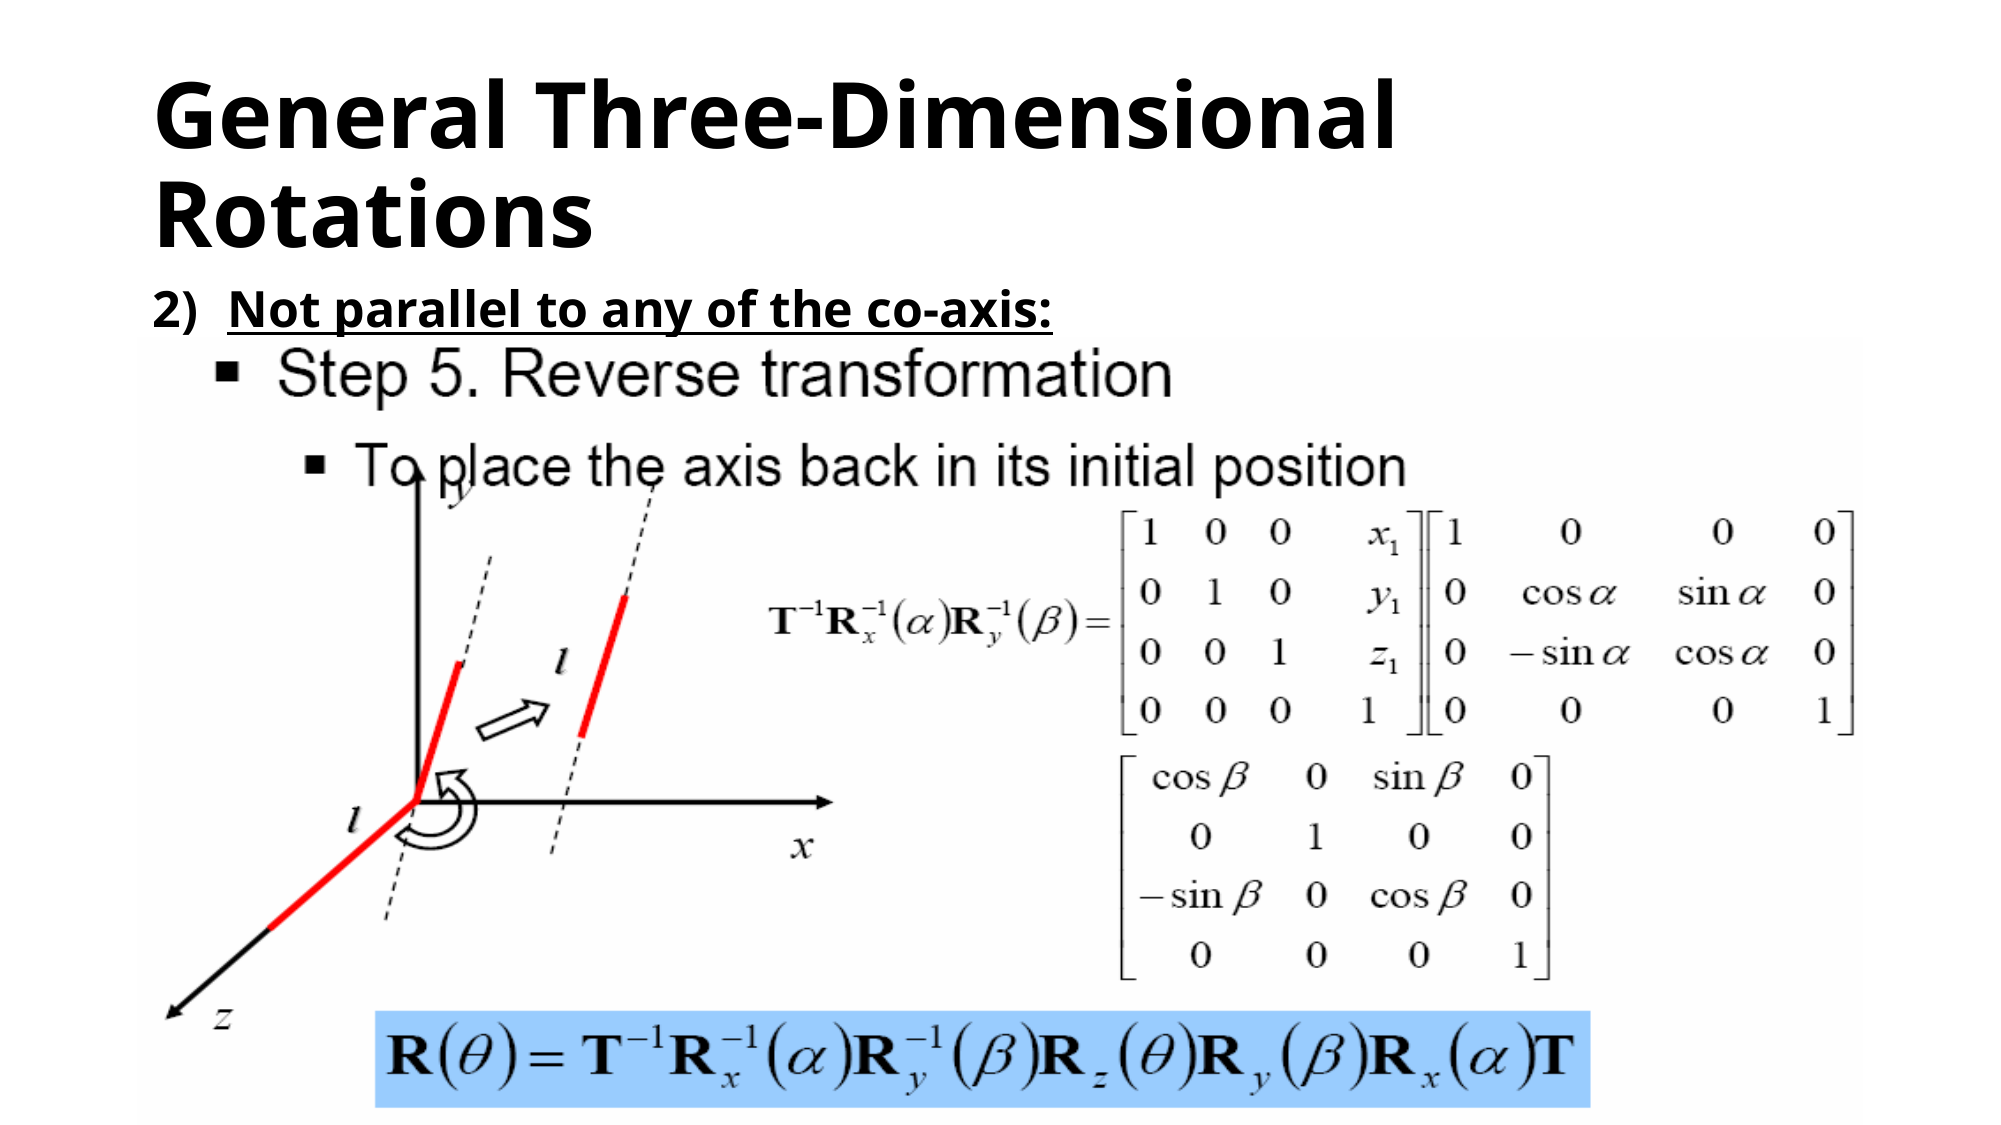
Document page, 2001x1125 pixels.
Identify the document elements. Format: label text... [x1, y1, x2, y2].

list Not parallel to any of the co-axis: [137, 277, 1863, 337]
picture [137, 337, 1863, 1125]
title General Three-Dimensional Rotations [137, 59, 1863, 277]
